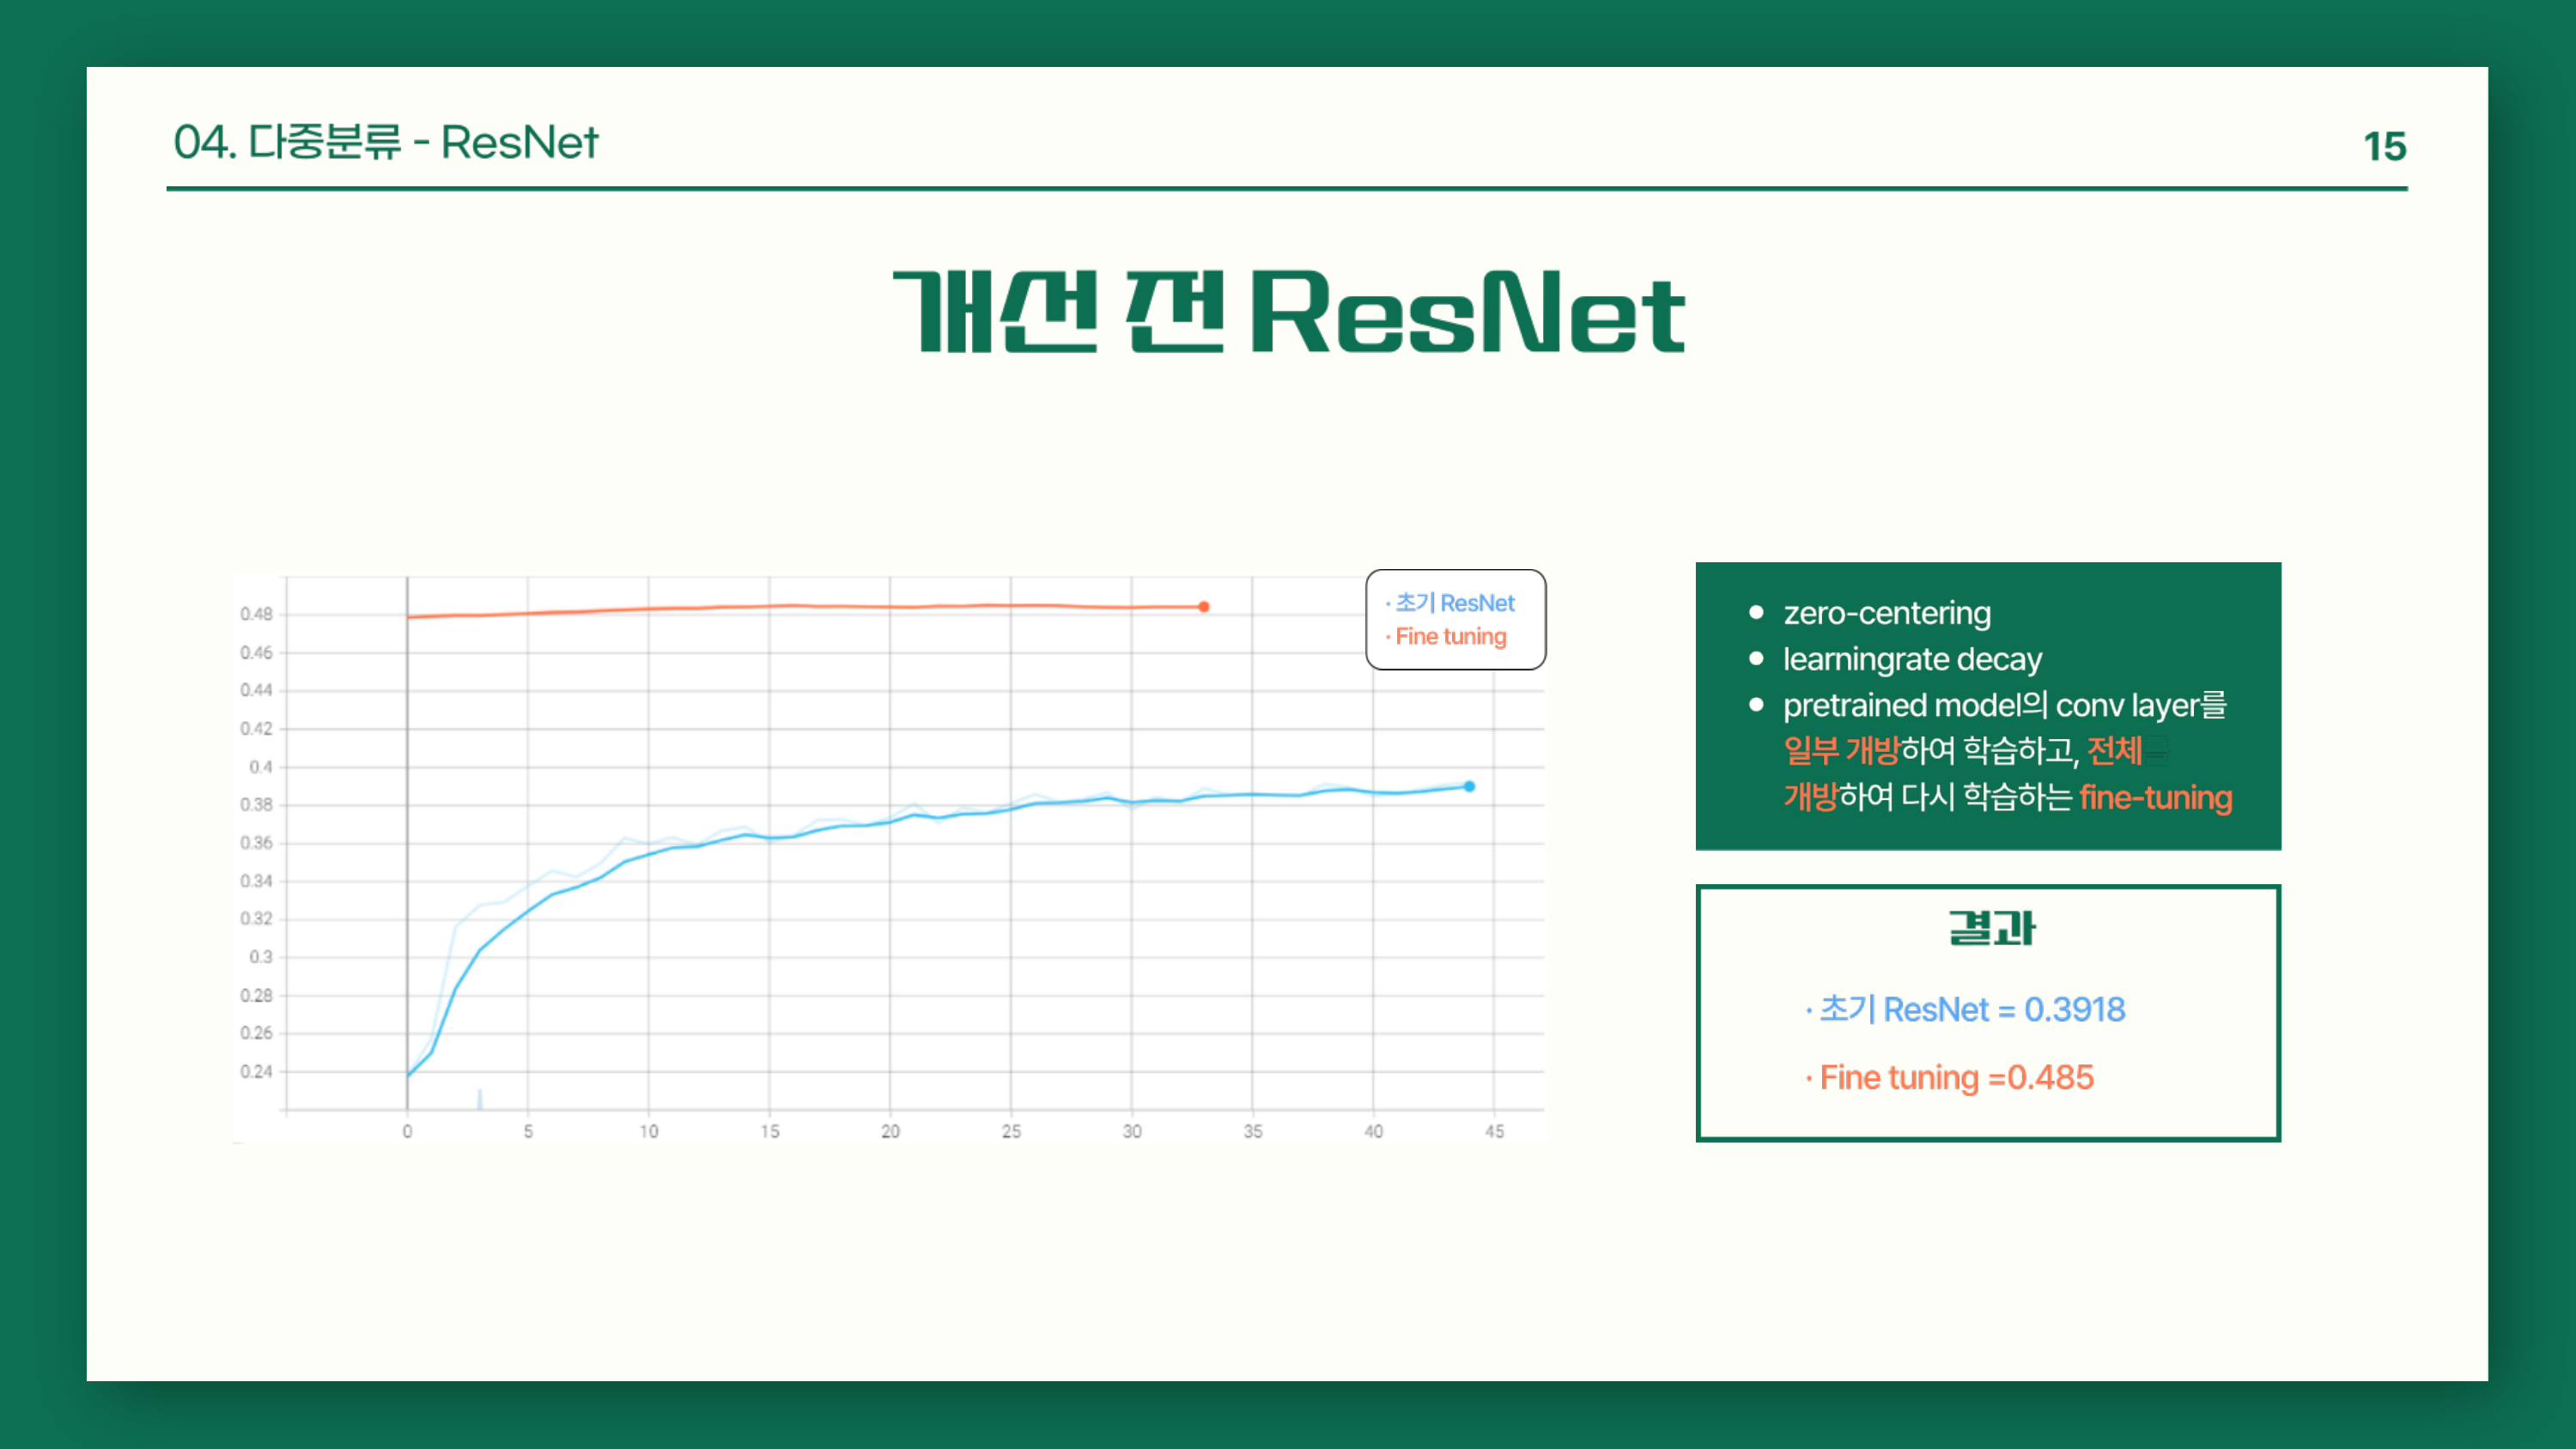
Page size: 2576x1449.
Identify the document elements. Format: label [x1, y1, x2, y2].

picture [0, 0, 2576, 1449]
text_box [1365, 569, 1547, 671]
text_box [1696, 562, 2283, 852]
text_box [1696, 884, 2283, 1143]
text_box [623, 185, 2409, 192]
text_box [87, 67, 2489, 1381]
text_box [233, 571, 1547, 1144]
